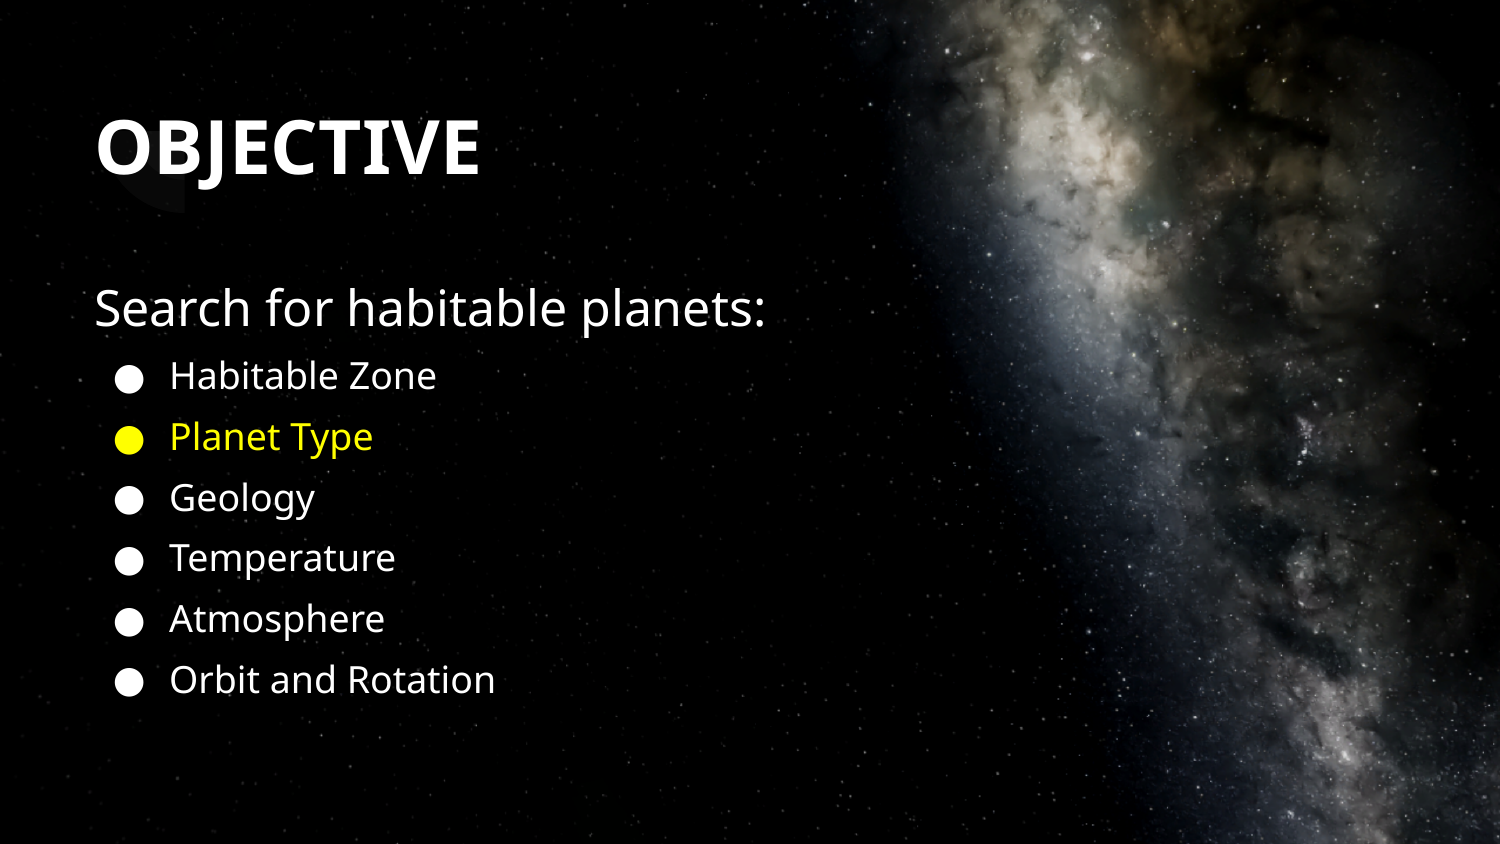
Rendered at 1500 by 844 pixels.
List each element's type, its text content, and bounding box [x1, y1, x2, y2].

list Search for habitable planets: Habitable Zone Planet Type Geology Temperature Atmosphere Orbit and Rotation [79, 240, 1233, 772]
title OBJECTIVE [79, 84, 1233, 240]
picture [0, 0, 1500, 844]
